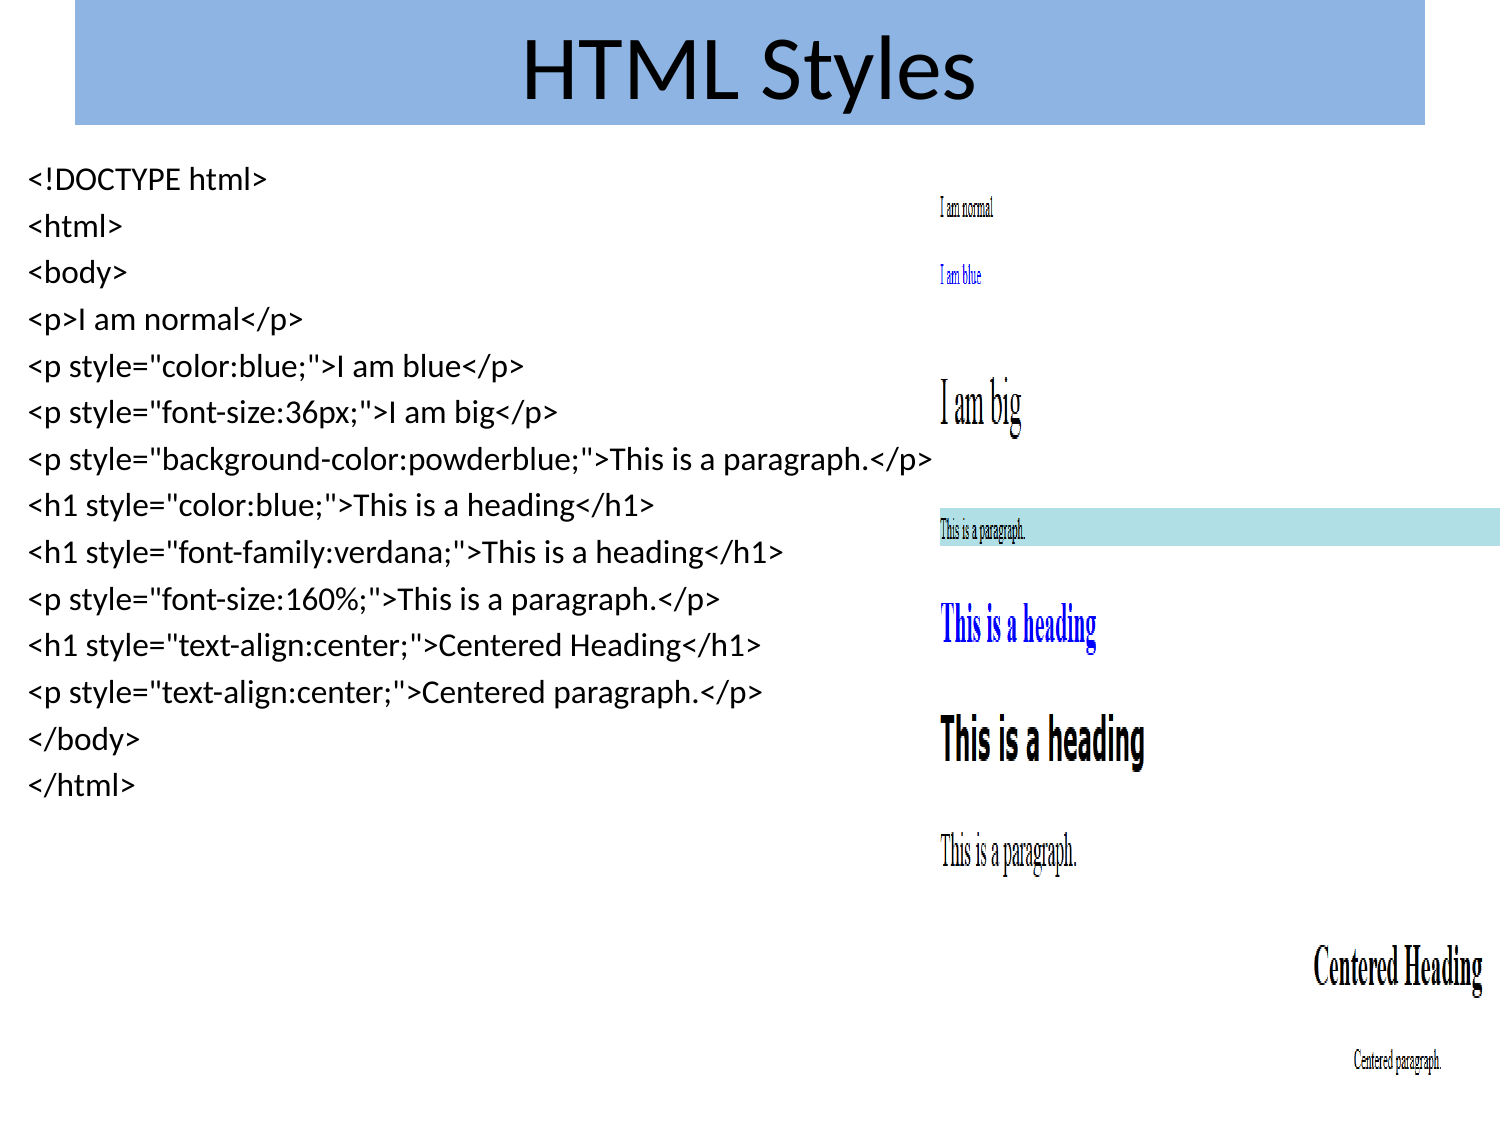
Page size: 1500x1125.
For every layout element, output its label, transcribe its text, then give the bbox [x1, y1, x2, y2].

title HTML Styles [75, 0, 1425, 125]
picture [937, 187, 1500, 1101]
list <!DOCTYPE html> <html> <body> <p>I am normal</p> <p style="color:blue;">I am blue</p> <p style="font-size:36px;">I am big</p> <p style="background-color:powderblue;">This is a paragraph.</p> <h1 style="color:blue;">This is a heading</h1> <h1 style="font-family:verdana;">This is a heading</h1> <p style="font-size:160%;">This is a paragraph.</p> <h1 style="text-align:center;">Centered Heading</h1> <p style="text-align:center;">Centered paragraph.</p> </body> </html> [12, 149, 1425, 1005]
